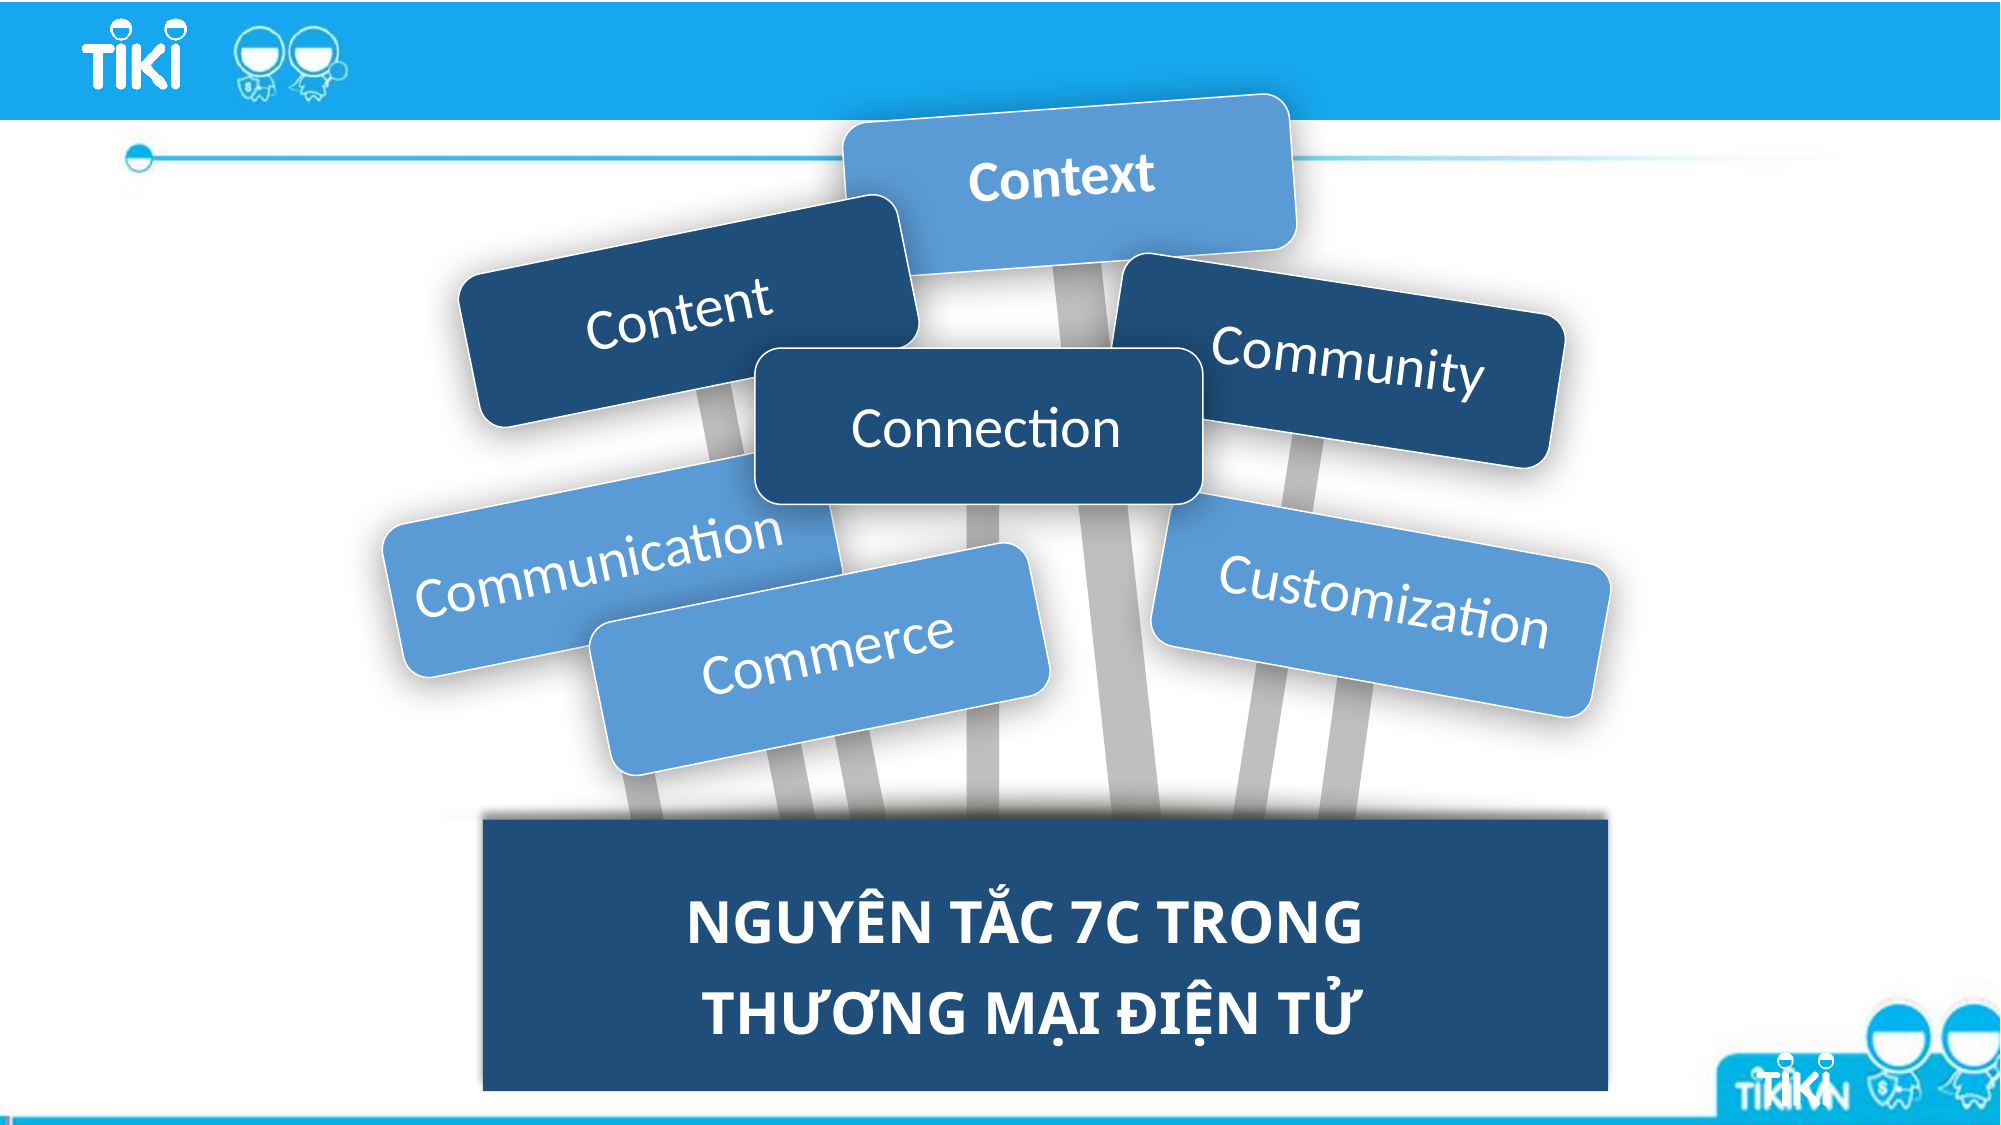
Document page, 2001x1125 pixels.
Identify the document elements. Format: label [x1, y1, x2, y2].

text_box [1203, 516, 1624, 954]
text_box [464, 232, 913, 483]
text_box [0, 0, 2000, 120]
text_box [0, 120, 2000, 1125]
text_box [754, 348, 1203, 778]
text_box [441, 778, 1609, 1092]
text_box [388, 483, 754, 947]
text_box [1111, 282, 1560, 516]
text_box [845, 107, 1295, 348]
text_box [1754, 1038, 1836, 1120]
